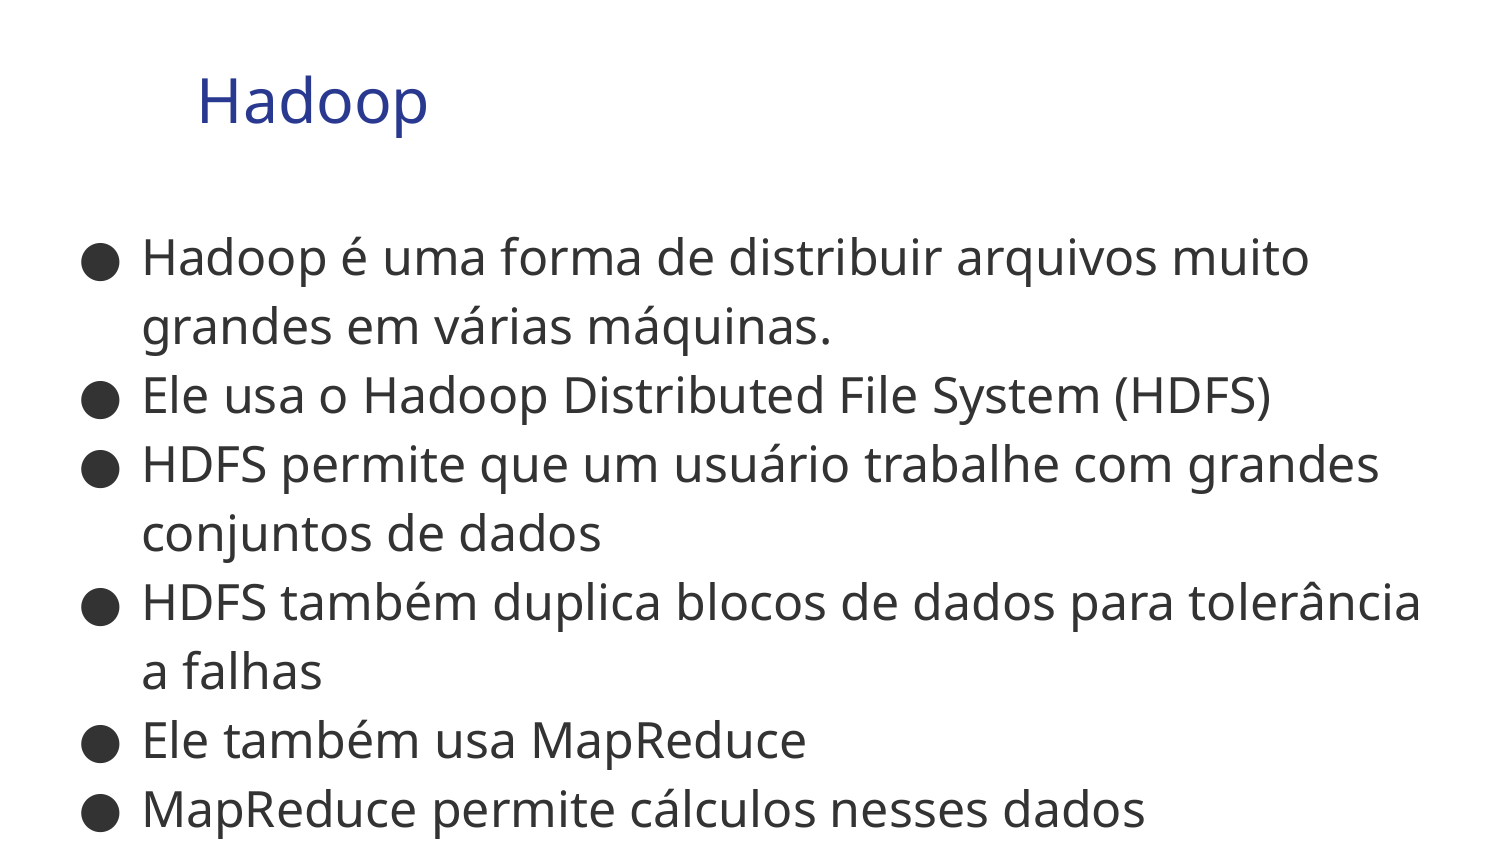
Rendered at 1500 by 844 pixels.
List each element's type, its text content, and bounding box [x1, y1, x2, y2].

text_box Hadoop [181, 45, 1500, 146]
text_box Hadoop é uma forma de distribuir arquivos muito grandes em várias máquinas. Ele usa o Hadoop Distributed File System (HDFS) HDFS permite que um usuário trabalhe com grandes conjuntos de dados HDFS também duplica blocos de dados para tolerância a falhas Ele também usa MapReduce MapReduce permite cálculos nesses dados [51, 201, 1449, 750]
text_box [170, 34, 1330, 157]
